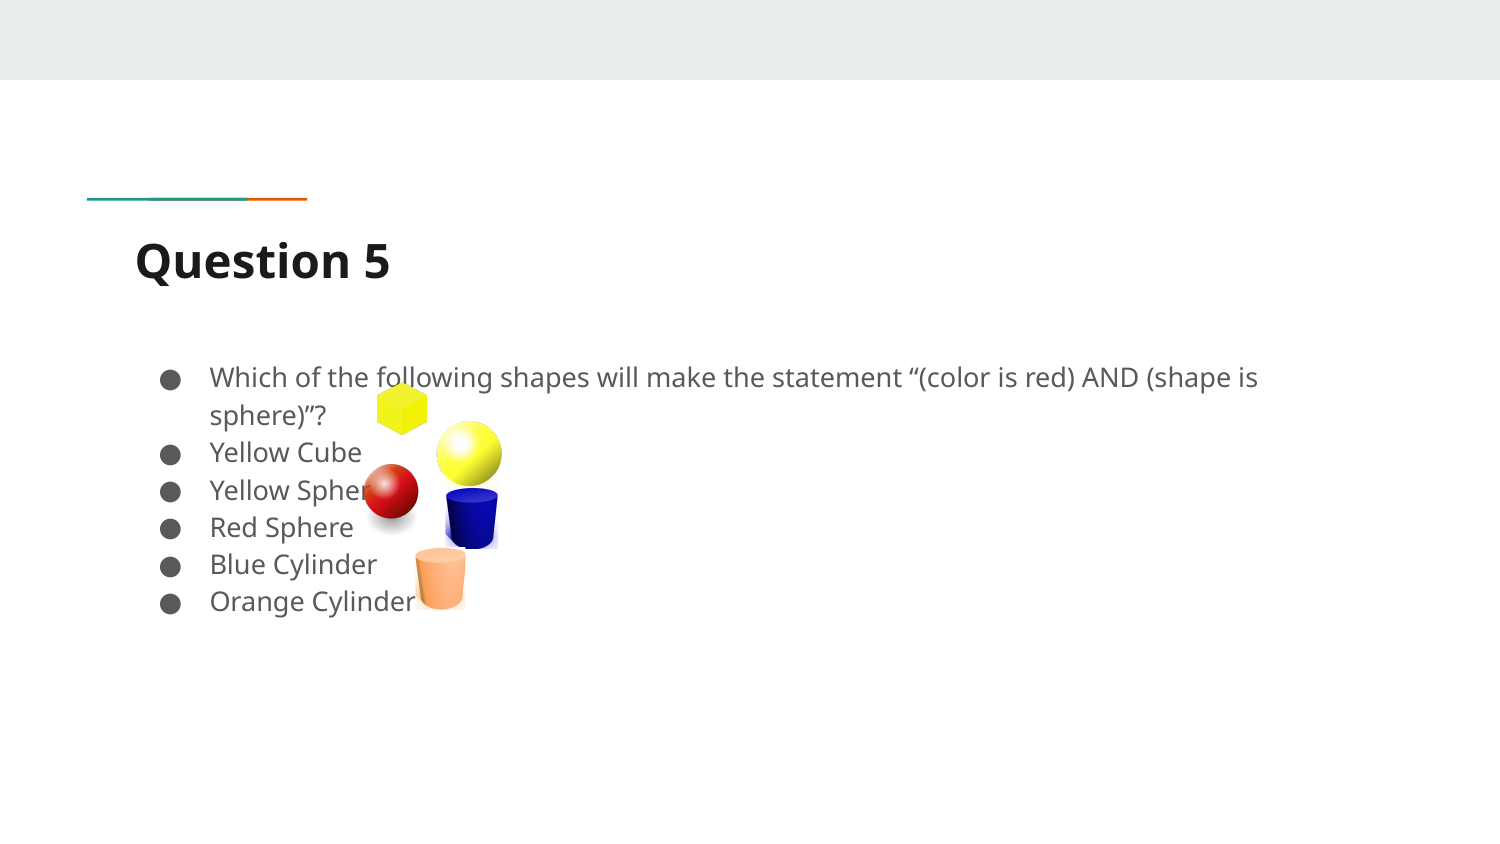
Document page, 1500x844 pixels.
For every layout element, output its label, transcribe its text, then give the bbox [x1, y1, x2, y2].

list Which of the following shapes will make the statement “(color is red) AND (shape is sphere)”? Yellow Cube Yellow Sphere Red Sphere Blue Cylinder Orange Cylinder [119, 341, 1381, 712]
title Question 5 [119, 216, 1381, 305]
picture [354, 382, 512, 610]
